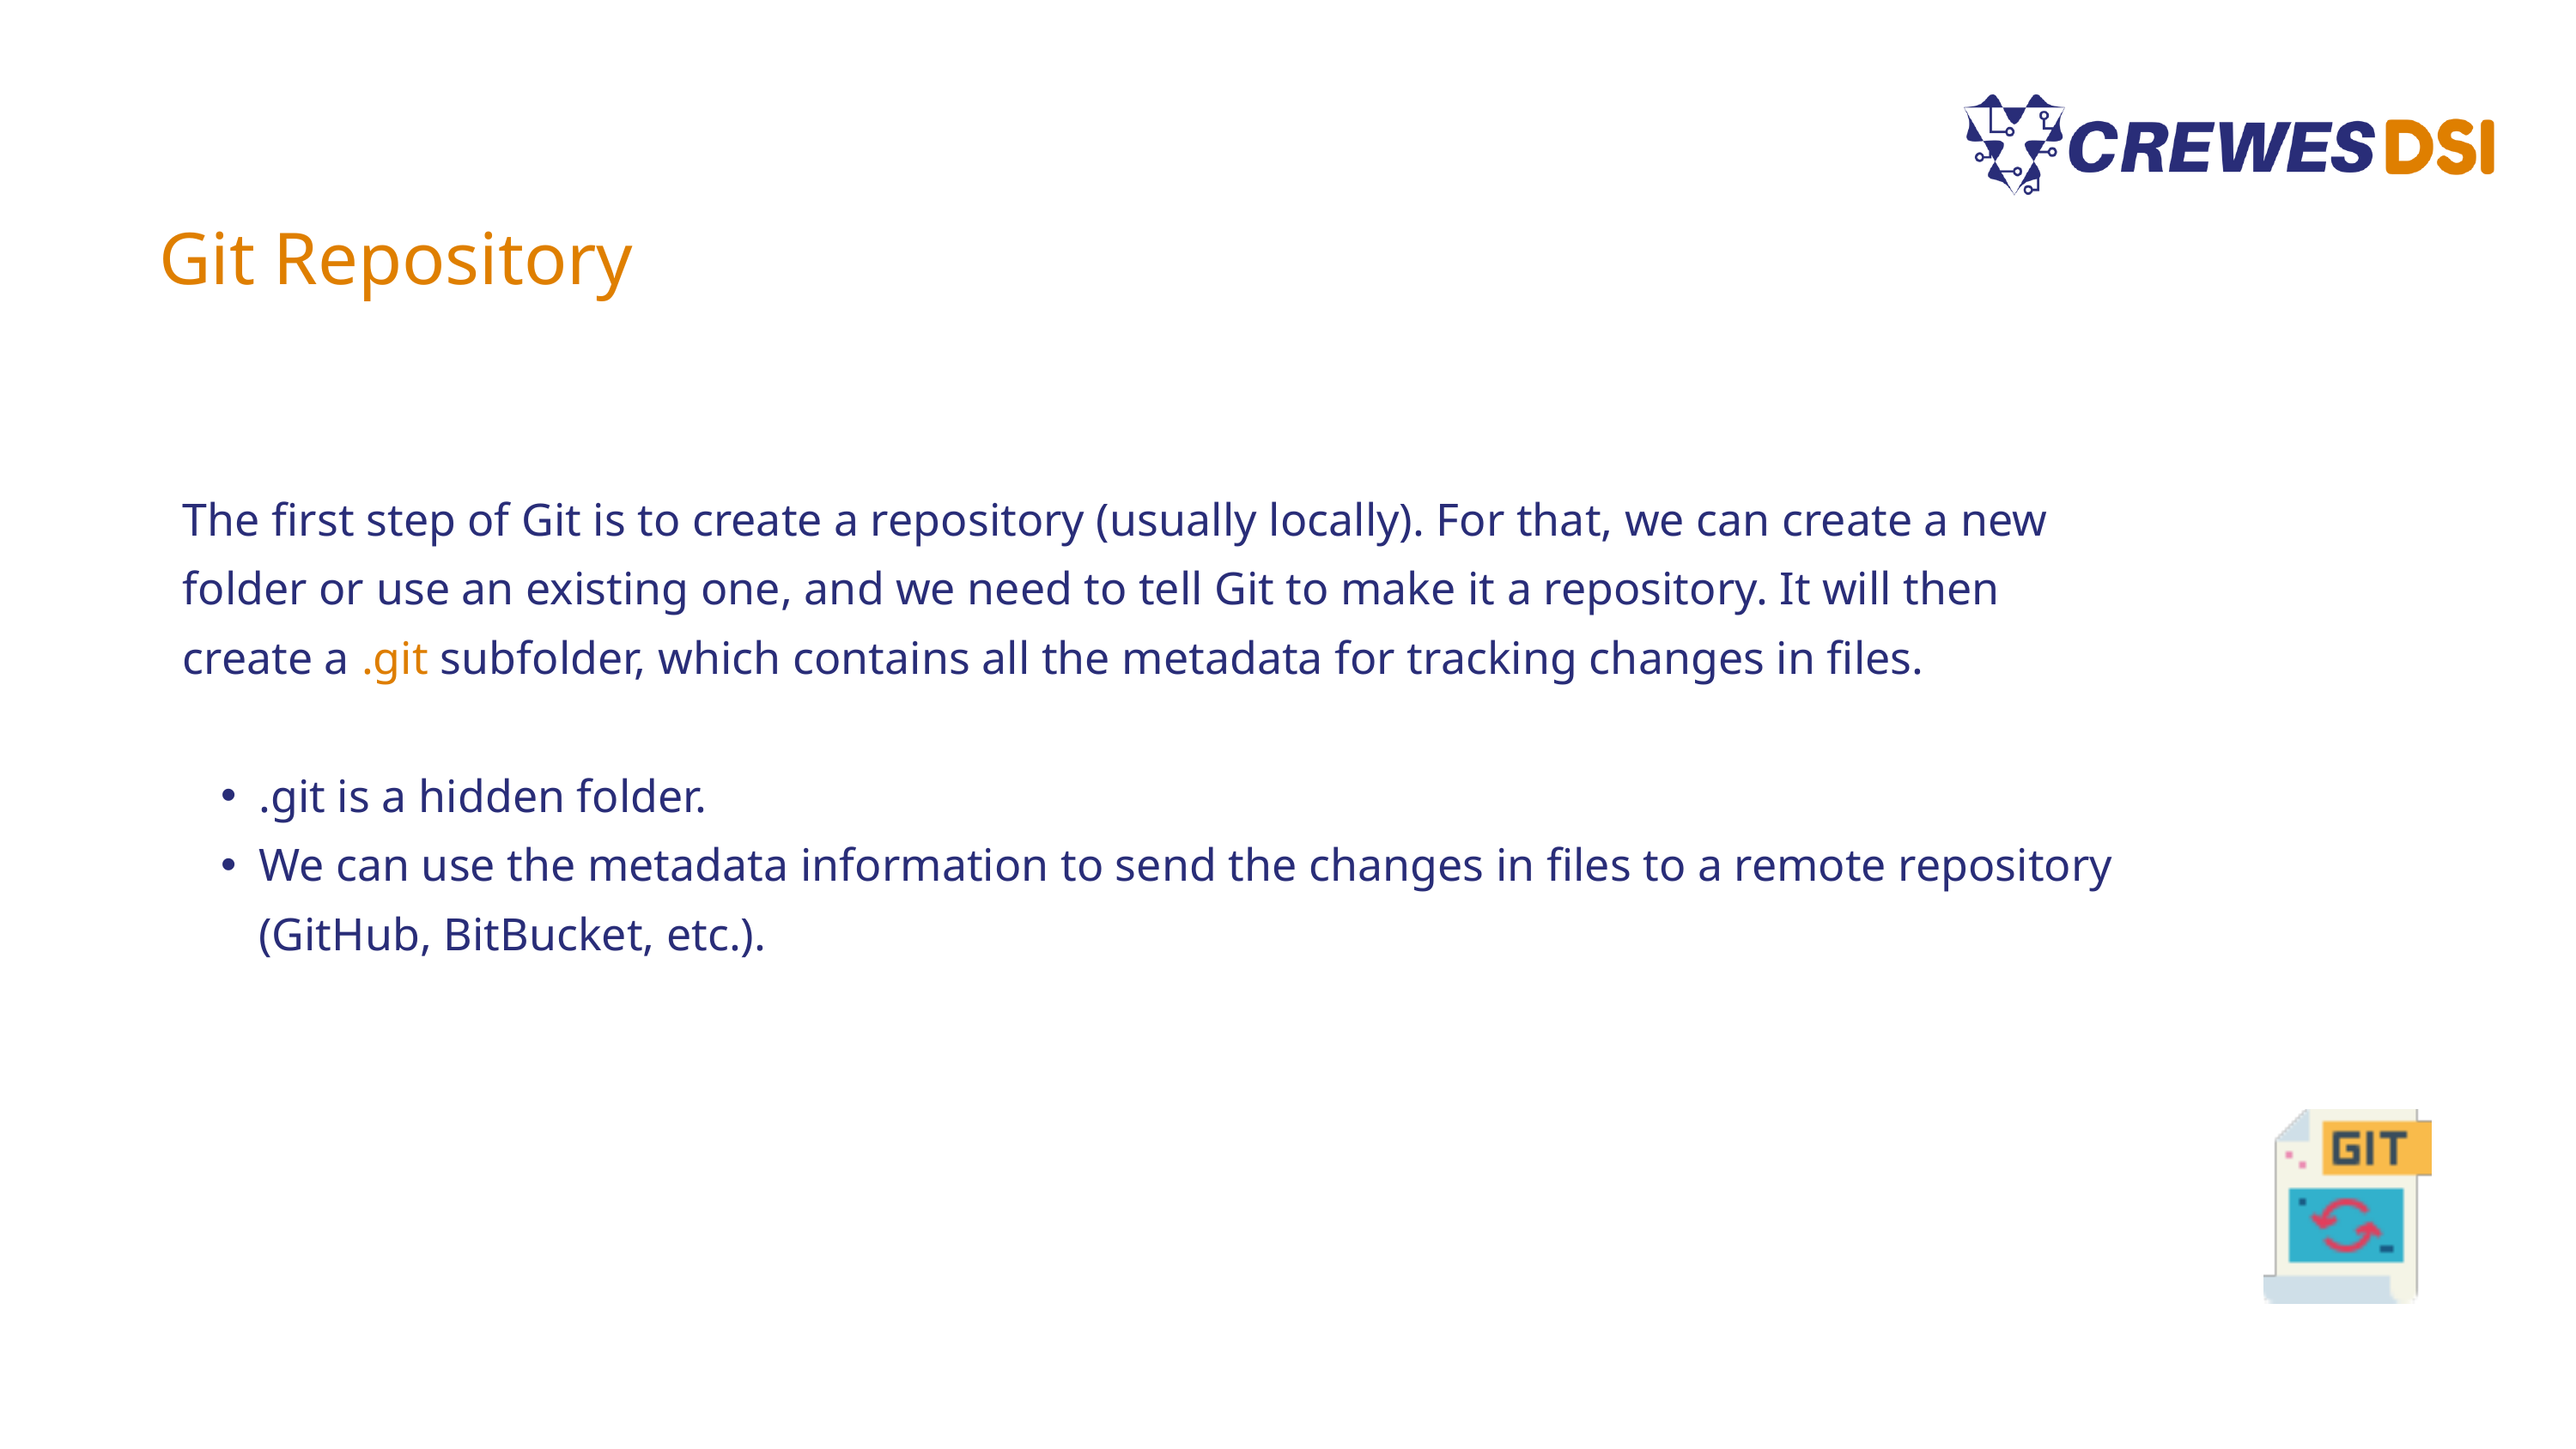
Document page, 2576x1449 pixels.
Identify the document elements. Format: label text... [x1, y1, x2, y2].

text_box The first step of Git is to create a repository (usually locally). For that, we can create a new folder or use an existing one, and we need to tell Git to make it a repository. It will then create a .git subfolder, which contains all the metadata for tracking changes in files. .git is a hidden folder. We can use the metadata information to send the changes in files to a remote repository (GitHub, BitBucket, etc.). [182, 476, 2123, 960]
text_box Git Repository [159, 198, 720, 299]
picture [2263, 1109, 2432, 1304]
picture [1949, 79, 2510, 211]
